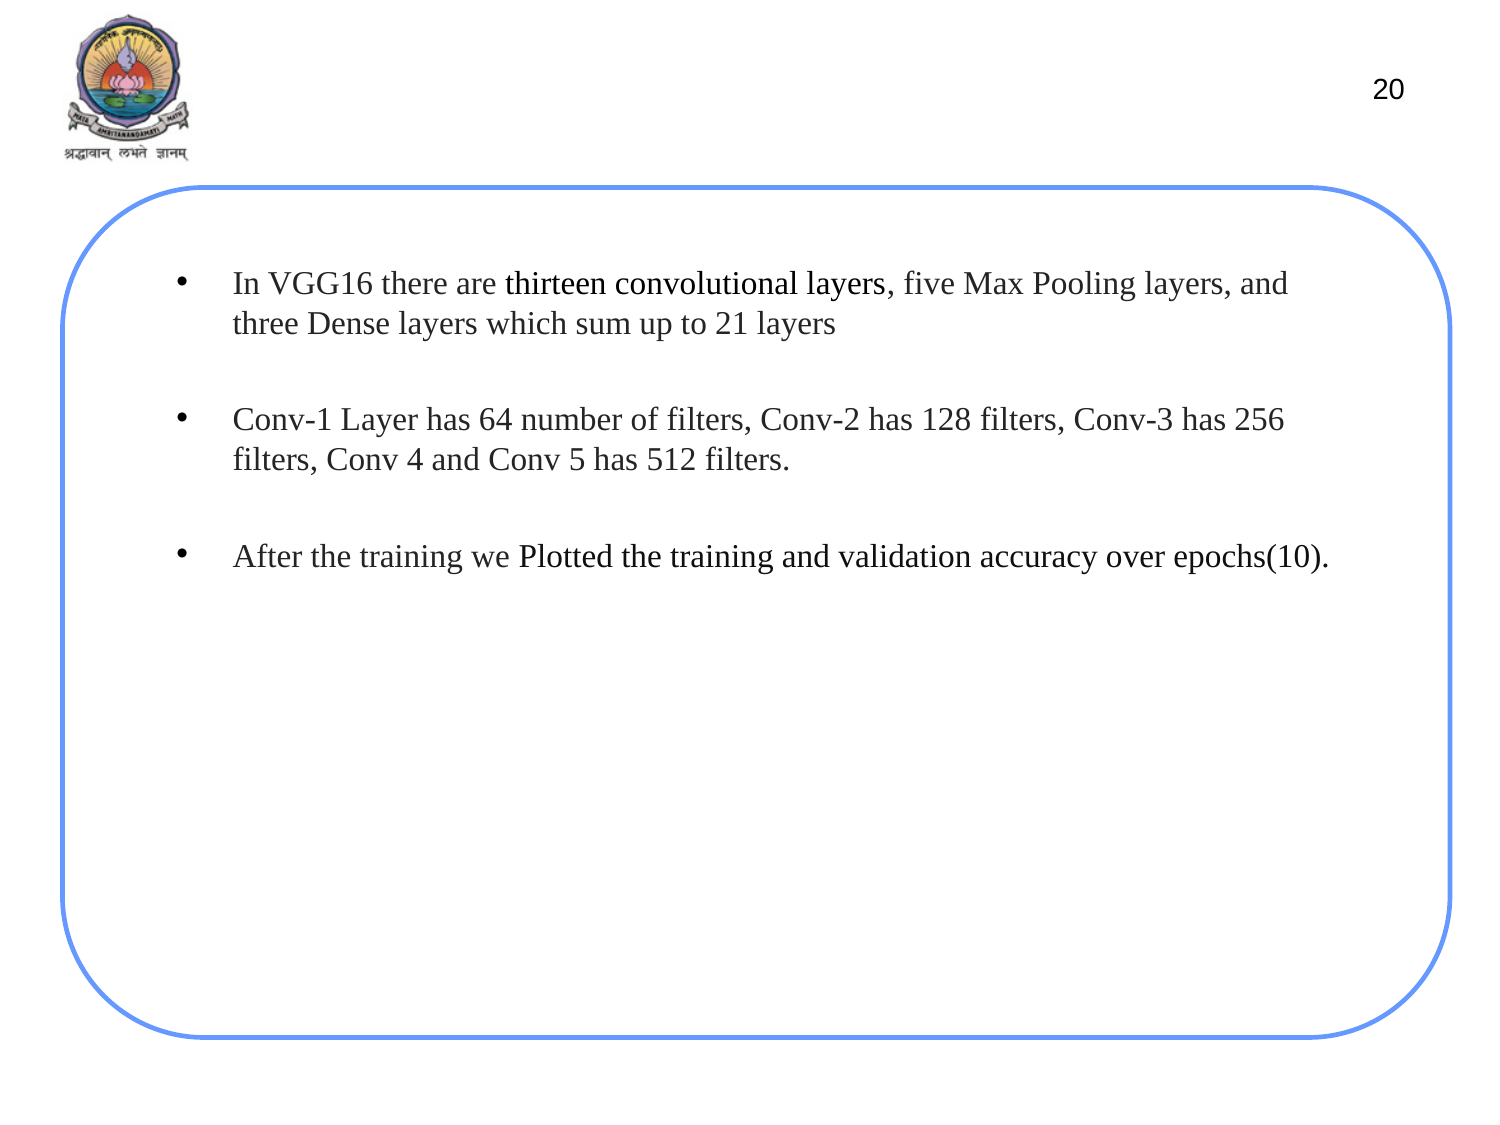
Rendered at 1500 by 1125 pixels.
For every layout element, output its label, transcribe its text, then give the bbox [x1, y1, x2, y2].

slide_number 20 [1362, 62, 1413, 110]
picture [62, 12, 193, 163]
list In VGG16 there are thirteen convolutional layers, five Max Pooling layers, and three Dense layers which sum up to 21 layers Conv-1 Layer has 64 number of filters, Conv-2 has 128 filters, Conv-3 has 256 filters, Conv 4 and Conv 5 has 512 filters. After the training we Plotted the training and validation accuracy over epochs(10). [150, 253, 1350, 872]
